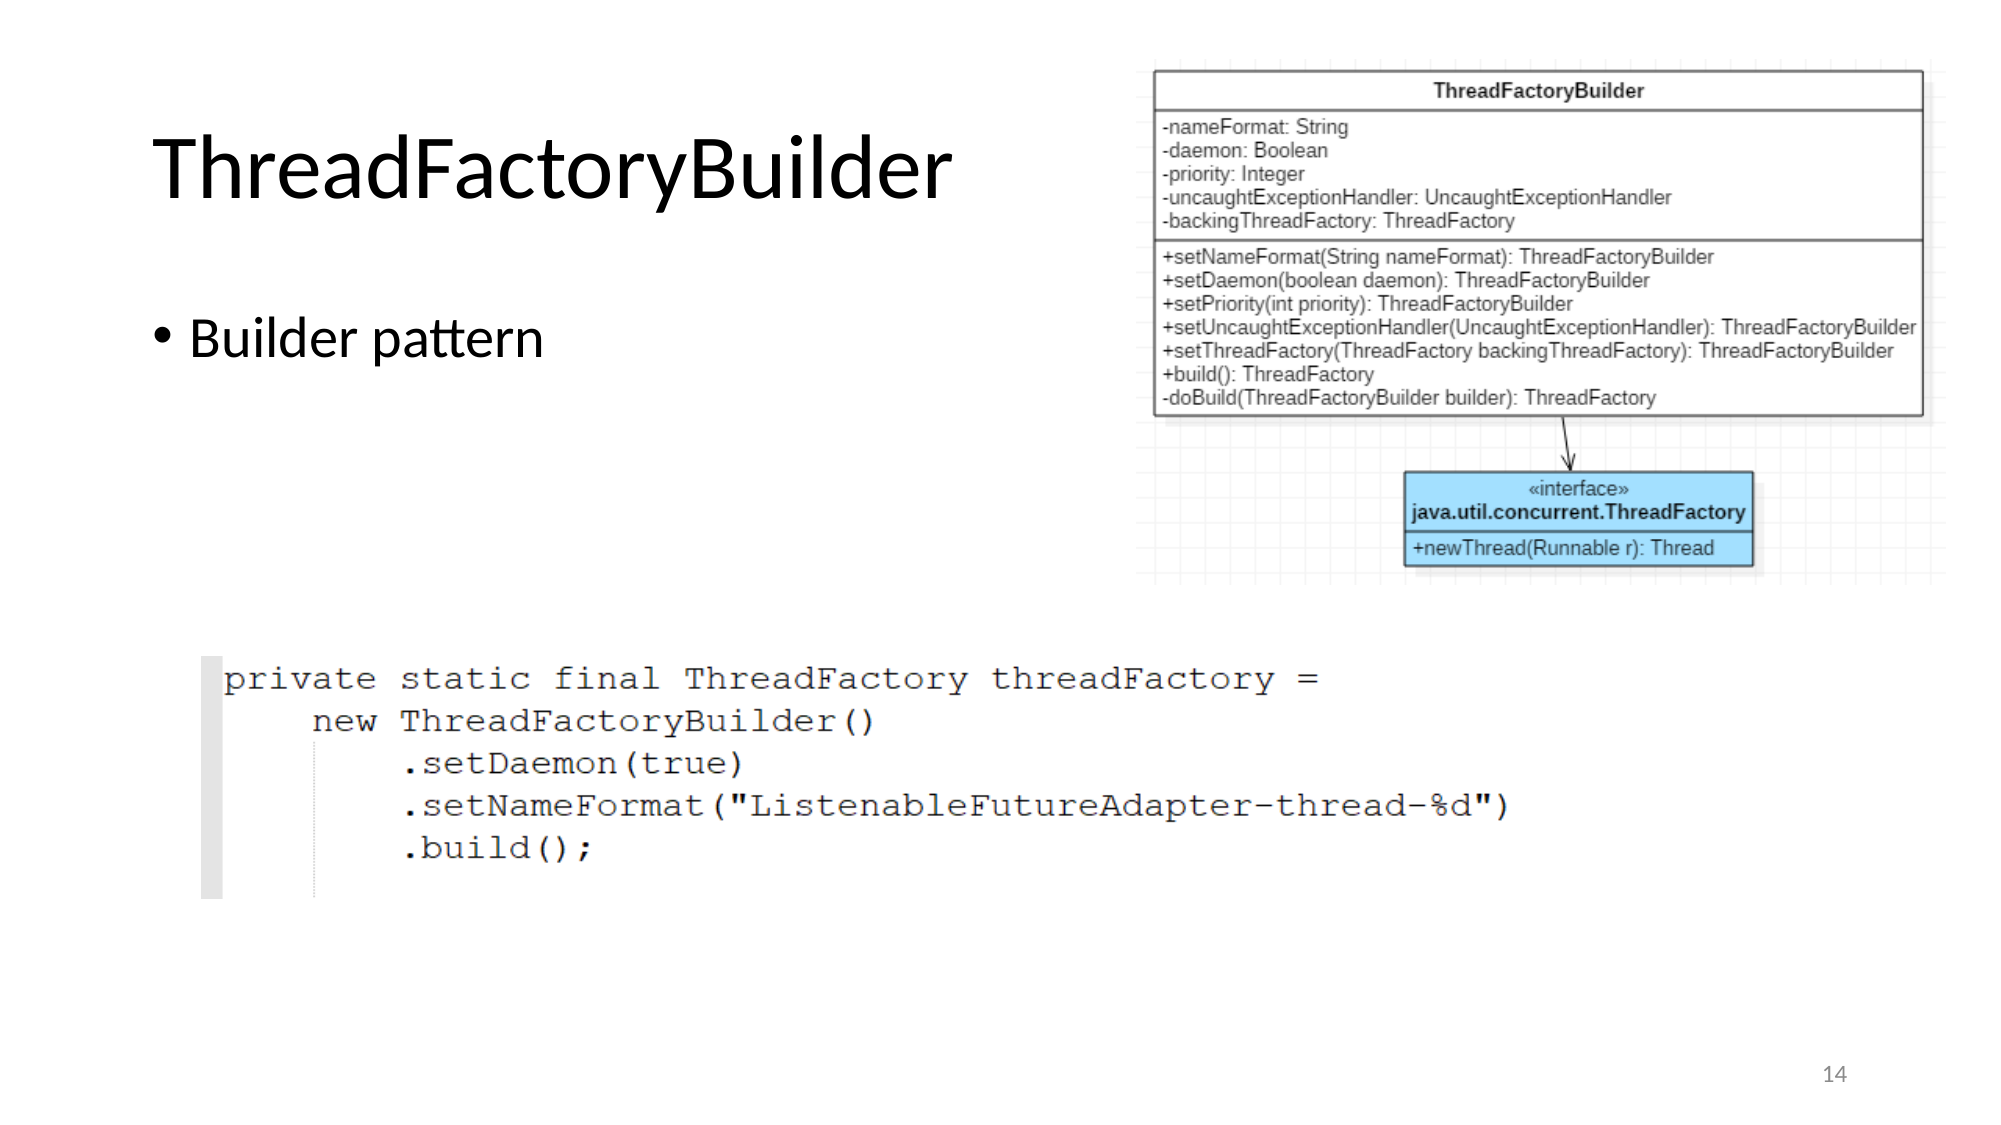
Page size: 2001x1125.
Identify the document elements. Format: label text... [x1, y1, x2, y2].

list Builder pattern [137, 299, 1863, 1014]
title ThreadFactoryBuilder [137, 59, 1136, 278]
picture [1136, 59, 1946, 585]
slide_number 15 [1412, 1042, 1863, 1103]
picture [201, 656, 1566, 899]
